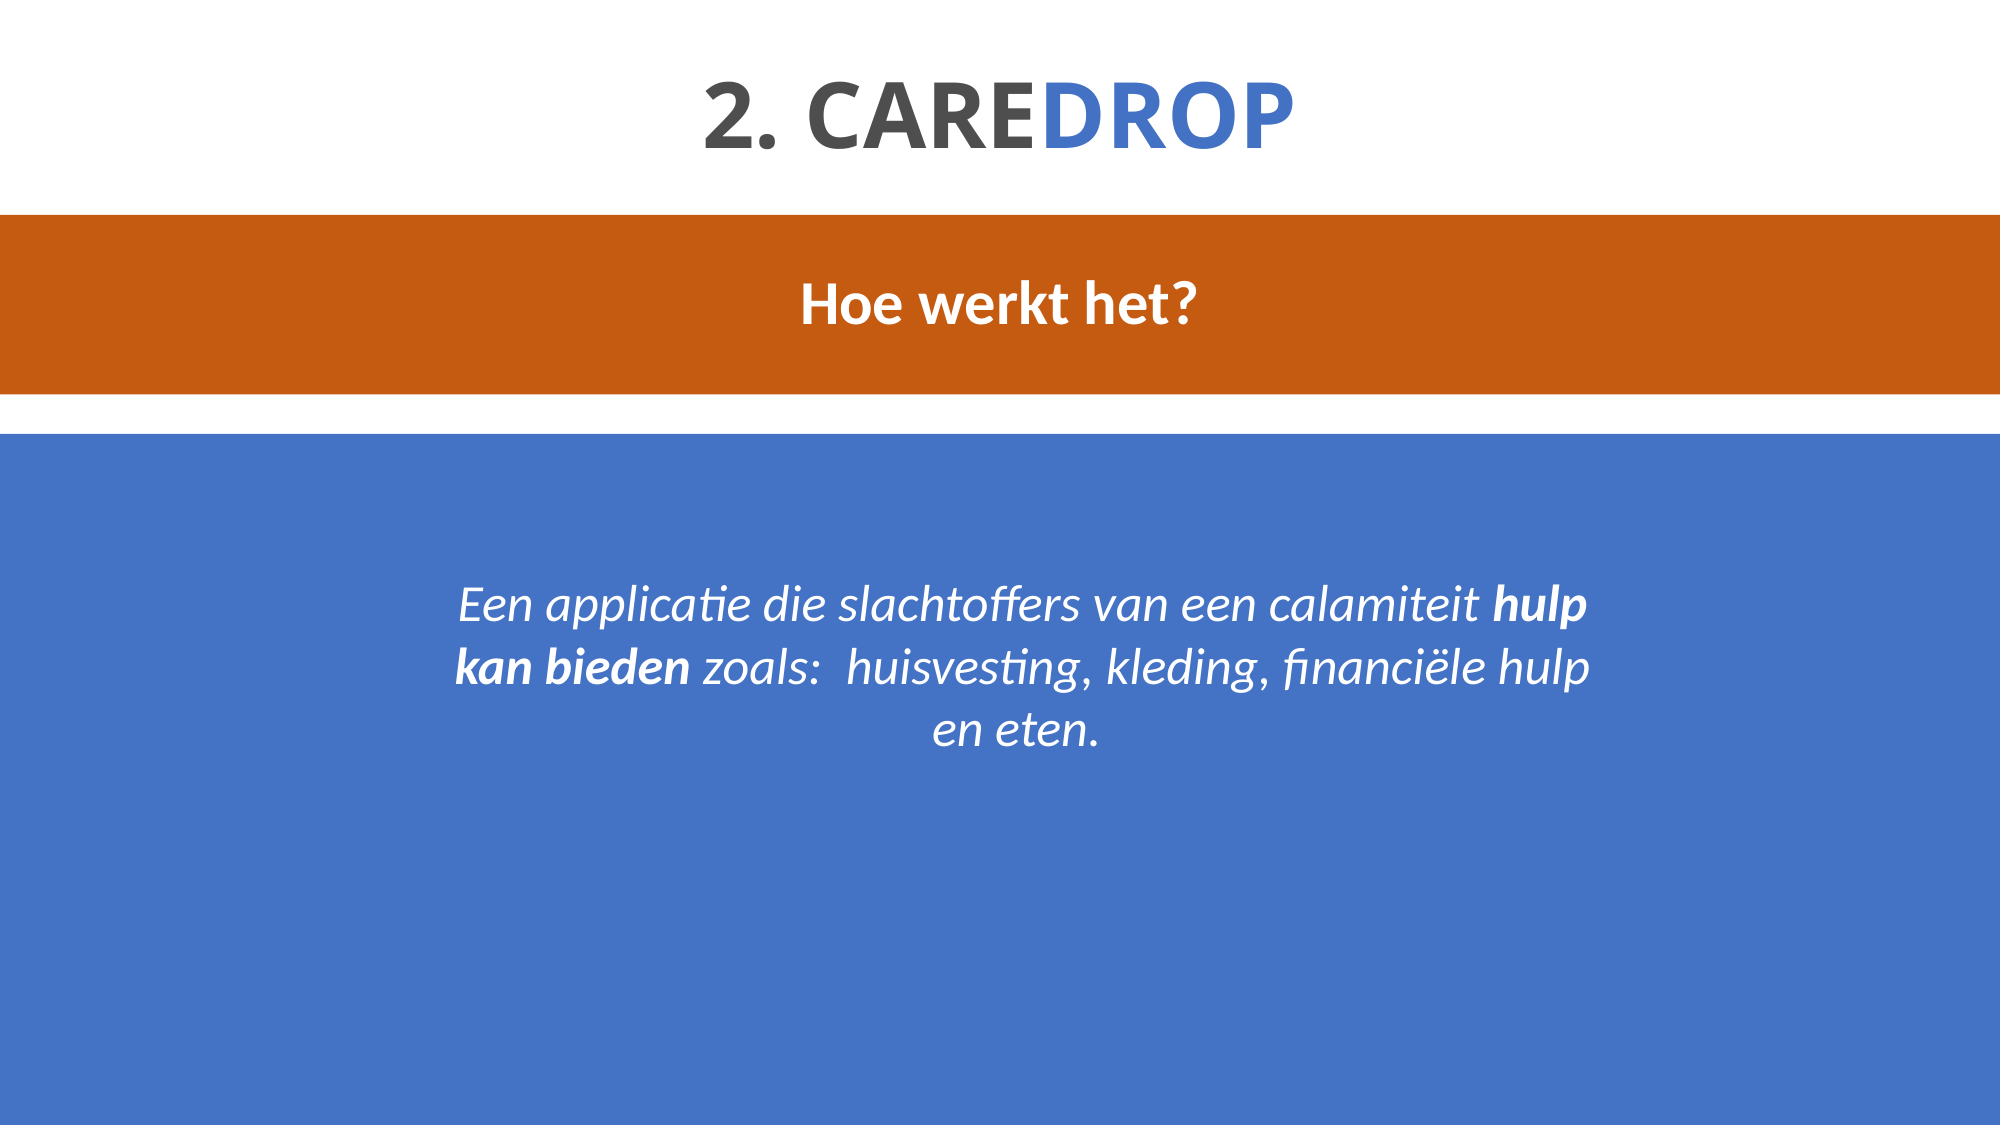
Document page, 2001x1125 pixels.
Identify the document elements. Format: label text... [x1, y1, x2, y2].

text_box [0, 433, 2000, 1125]
text_box Een applicatie die slachtoffers van een calamiteit hulp kan bieden zoals: huisvesting, kleding, financiële hulp en eten. [428, 562, 1617, 765]
text_box 2. CAREDROP [127, 57, 1873, 181]
text_box Hoe werkt het? [176, 254, 1824, 344]
text_box [0, 214, 2000, 396]
